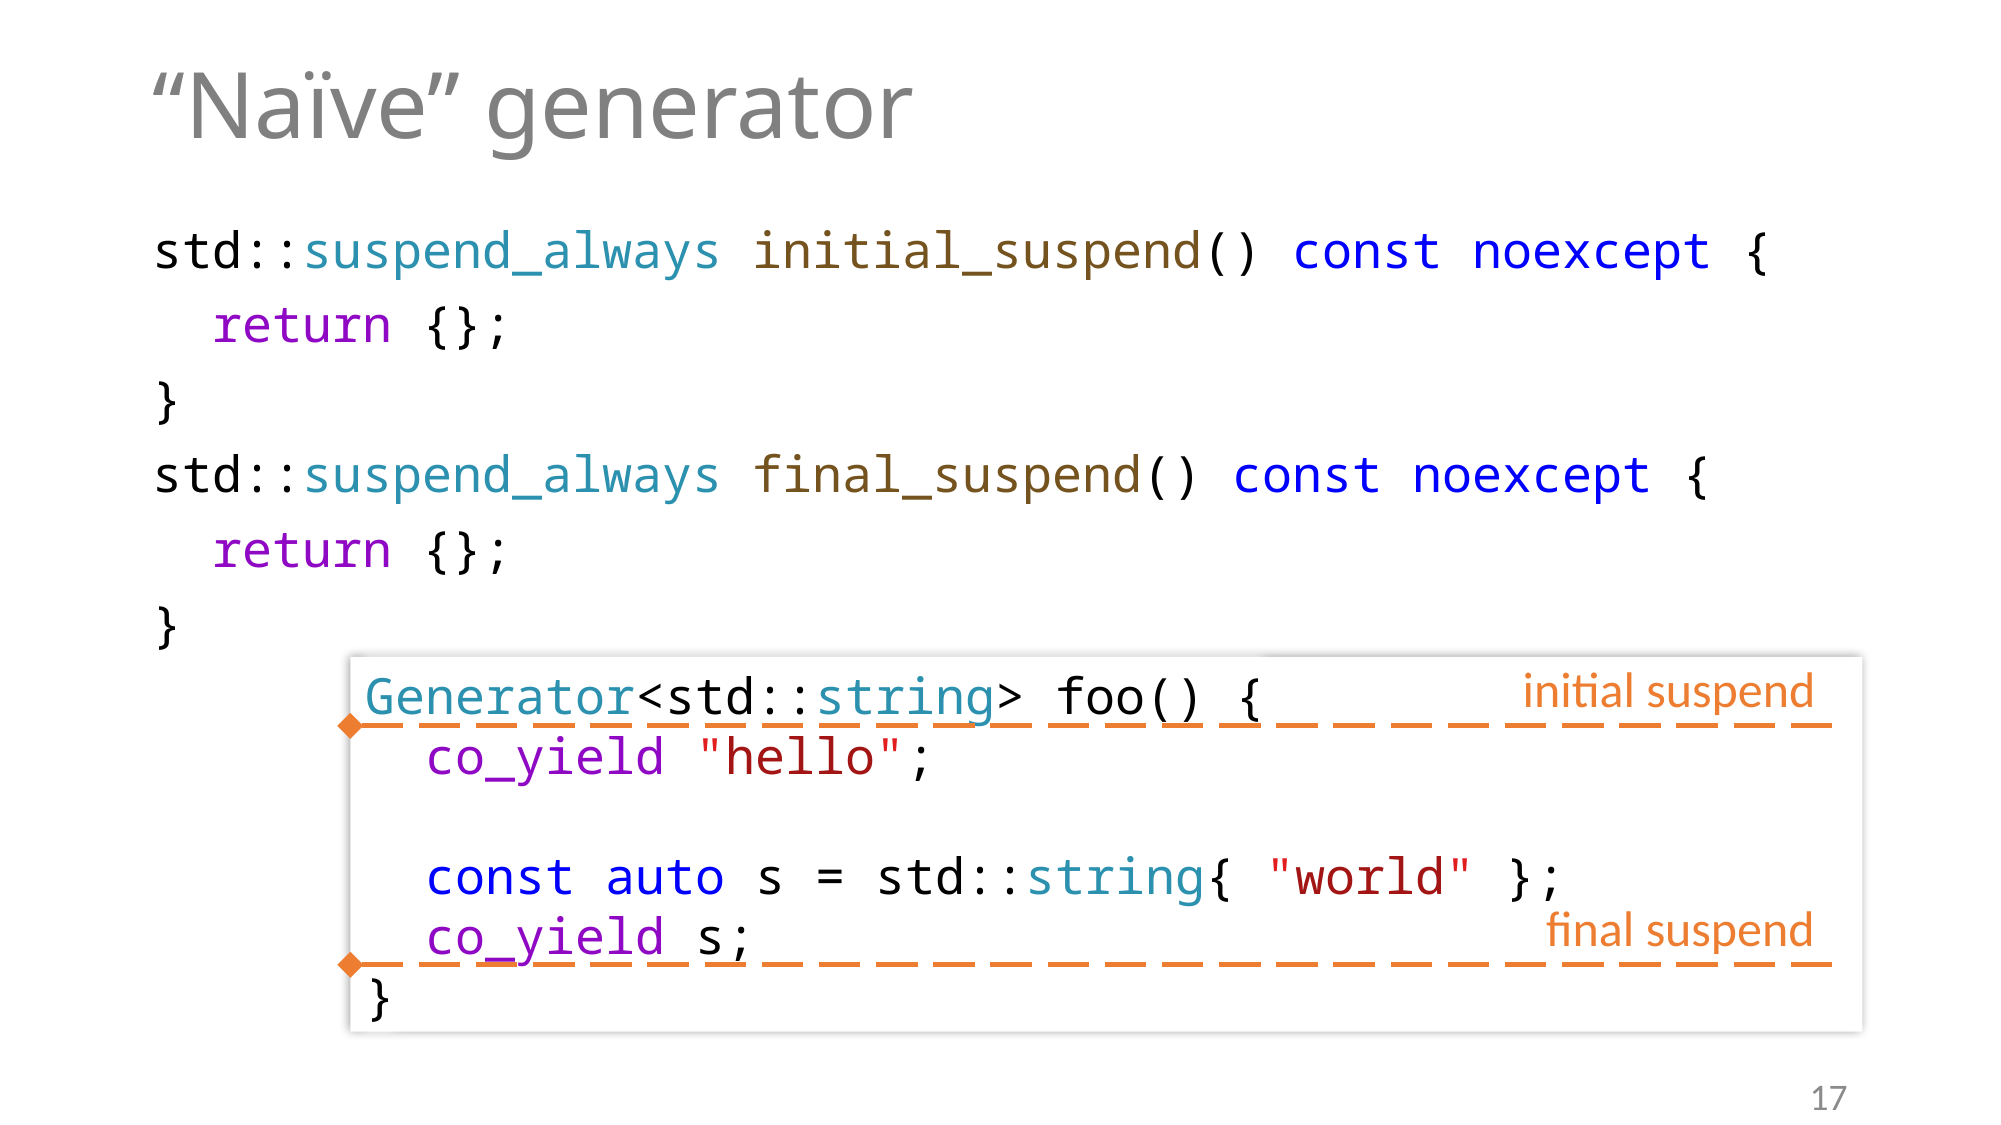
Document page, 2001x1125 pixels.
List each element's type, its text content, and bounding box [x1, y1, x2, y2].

text_box final suspend [1531, 889, 1839, 964]
slide_number 17 [1412, 1065, 1863, 1125]
text_box Generator<std::string> foo() { co_yield "hello"; const auto s = std::string{ "world" }; co_yield s; } [350, 656, 1863, 1032]
list std::suspend_always initial_suspend() const noexcept { return {}; } std::suspend_always final_suspend() const noexcept { return {}; } [137, 217, 1863, 1066]
title “Naïve” generator [137, 0, 1863, 217]
text_box initial suspend [1507, 650, 1839, 725]
